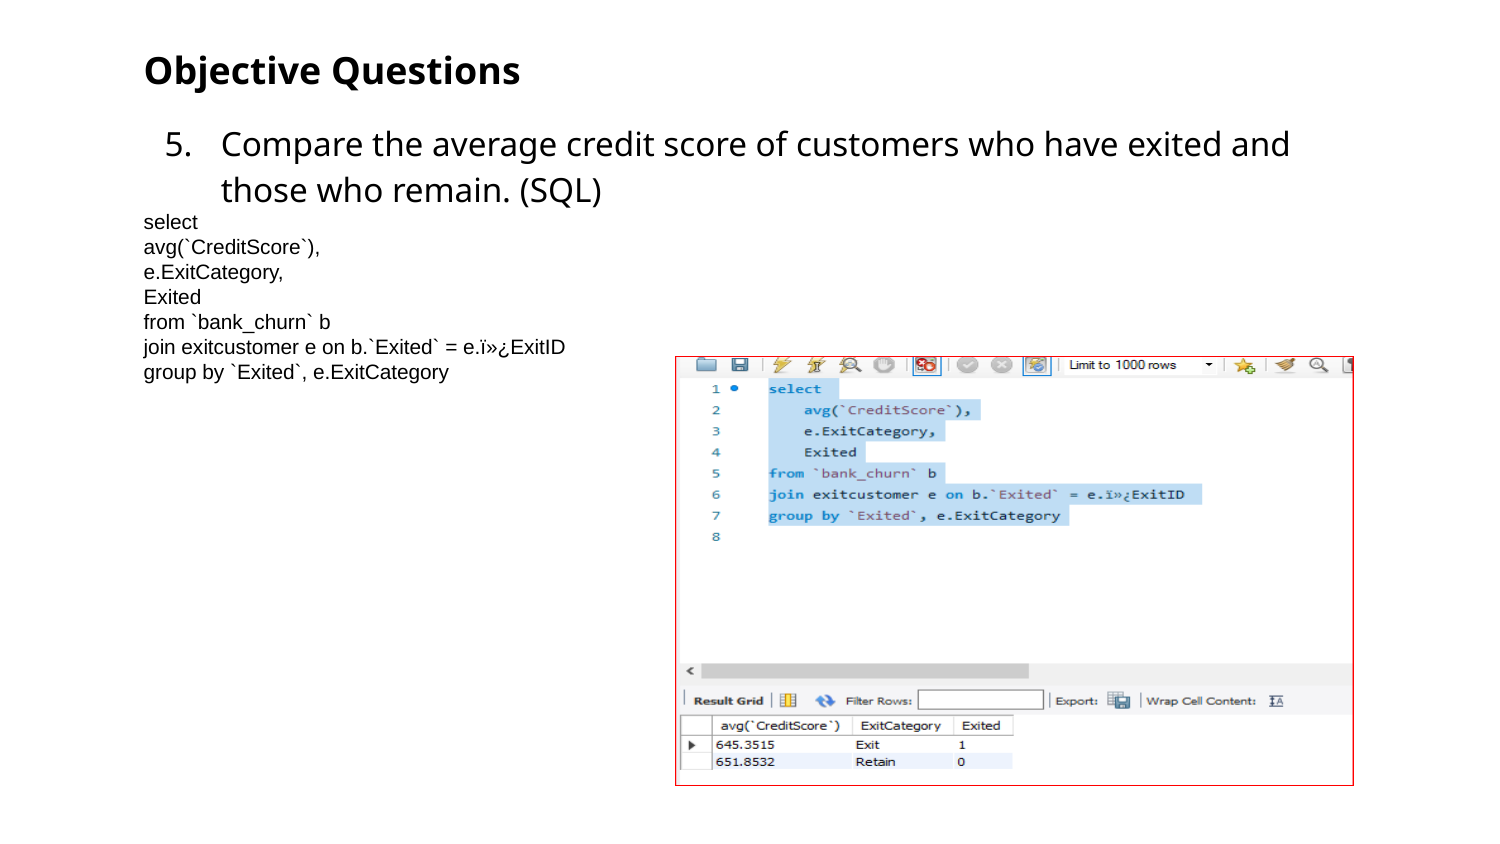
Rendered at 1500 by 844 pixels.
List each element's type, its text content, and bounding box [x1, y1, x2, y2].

picture [675, 356, 1354, 786]
text_box Compare the average credit score of customers who have exited and those who remain. (SQL) select avg(`CreditScore`), e.ExitCategory, Exited from `bank_churn` b join exitcustomer e on b.`Exited` = e.ï»¿ExitID group by `Exited`, e.ExitCategory [128, 101, 1372, 758]
text_box Objective Questions [128, 26, 991, 108]
